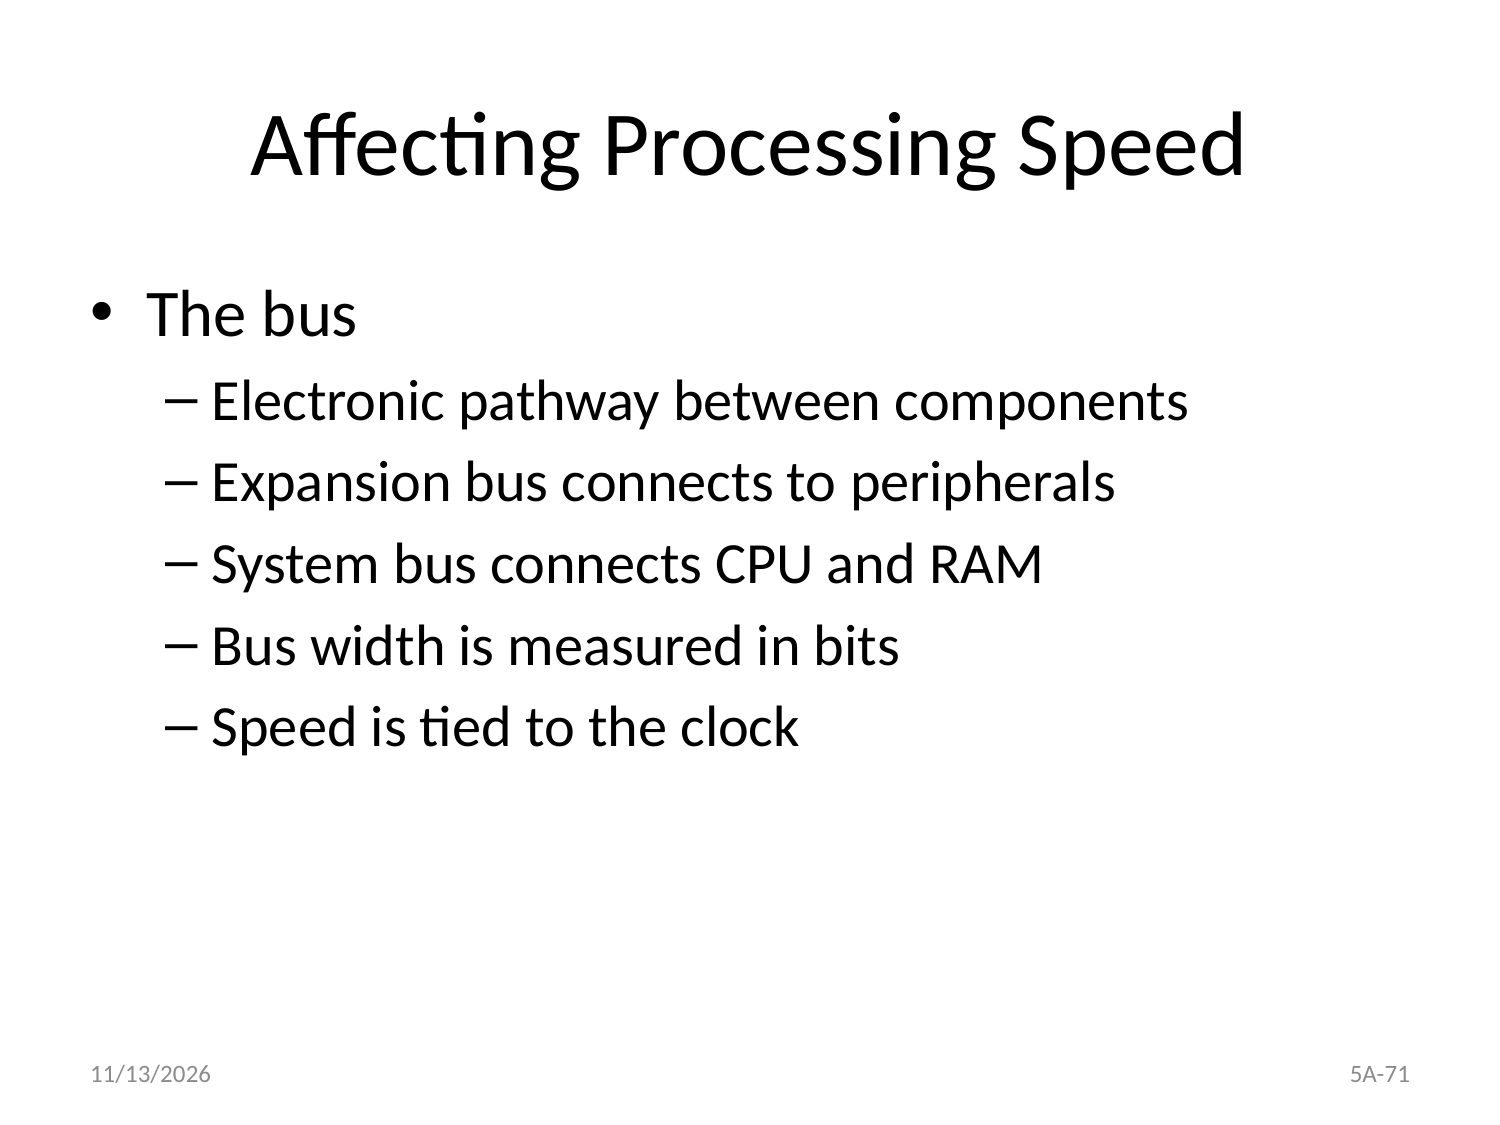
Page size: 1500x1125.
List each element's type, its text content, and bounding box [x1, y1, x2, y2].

slide_number 5A-71 [1074, 1042, 1425, 1103]
title Affecting Processing Speed [75, 45, 1425, 233]
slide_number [75, 1042, 425, 1103]
list The bus Electronic pathway between components Expansion bus connects to peripherals System bus connects CPU and RAM Bus width is measured in bits Speed is tied to the clock [75, 262, 1425, 1005]
